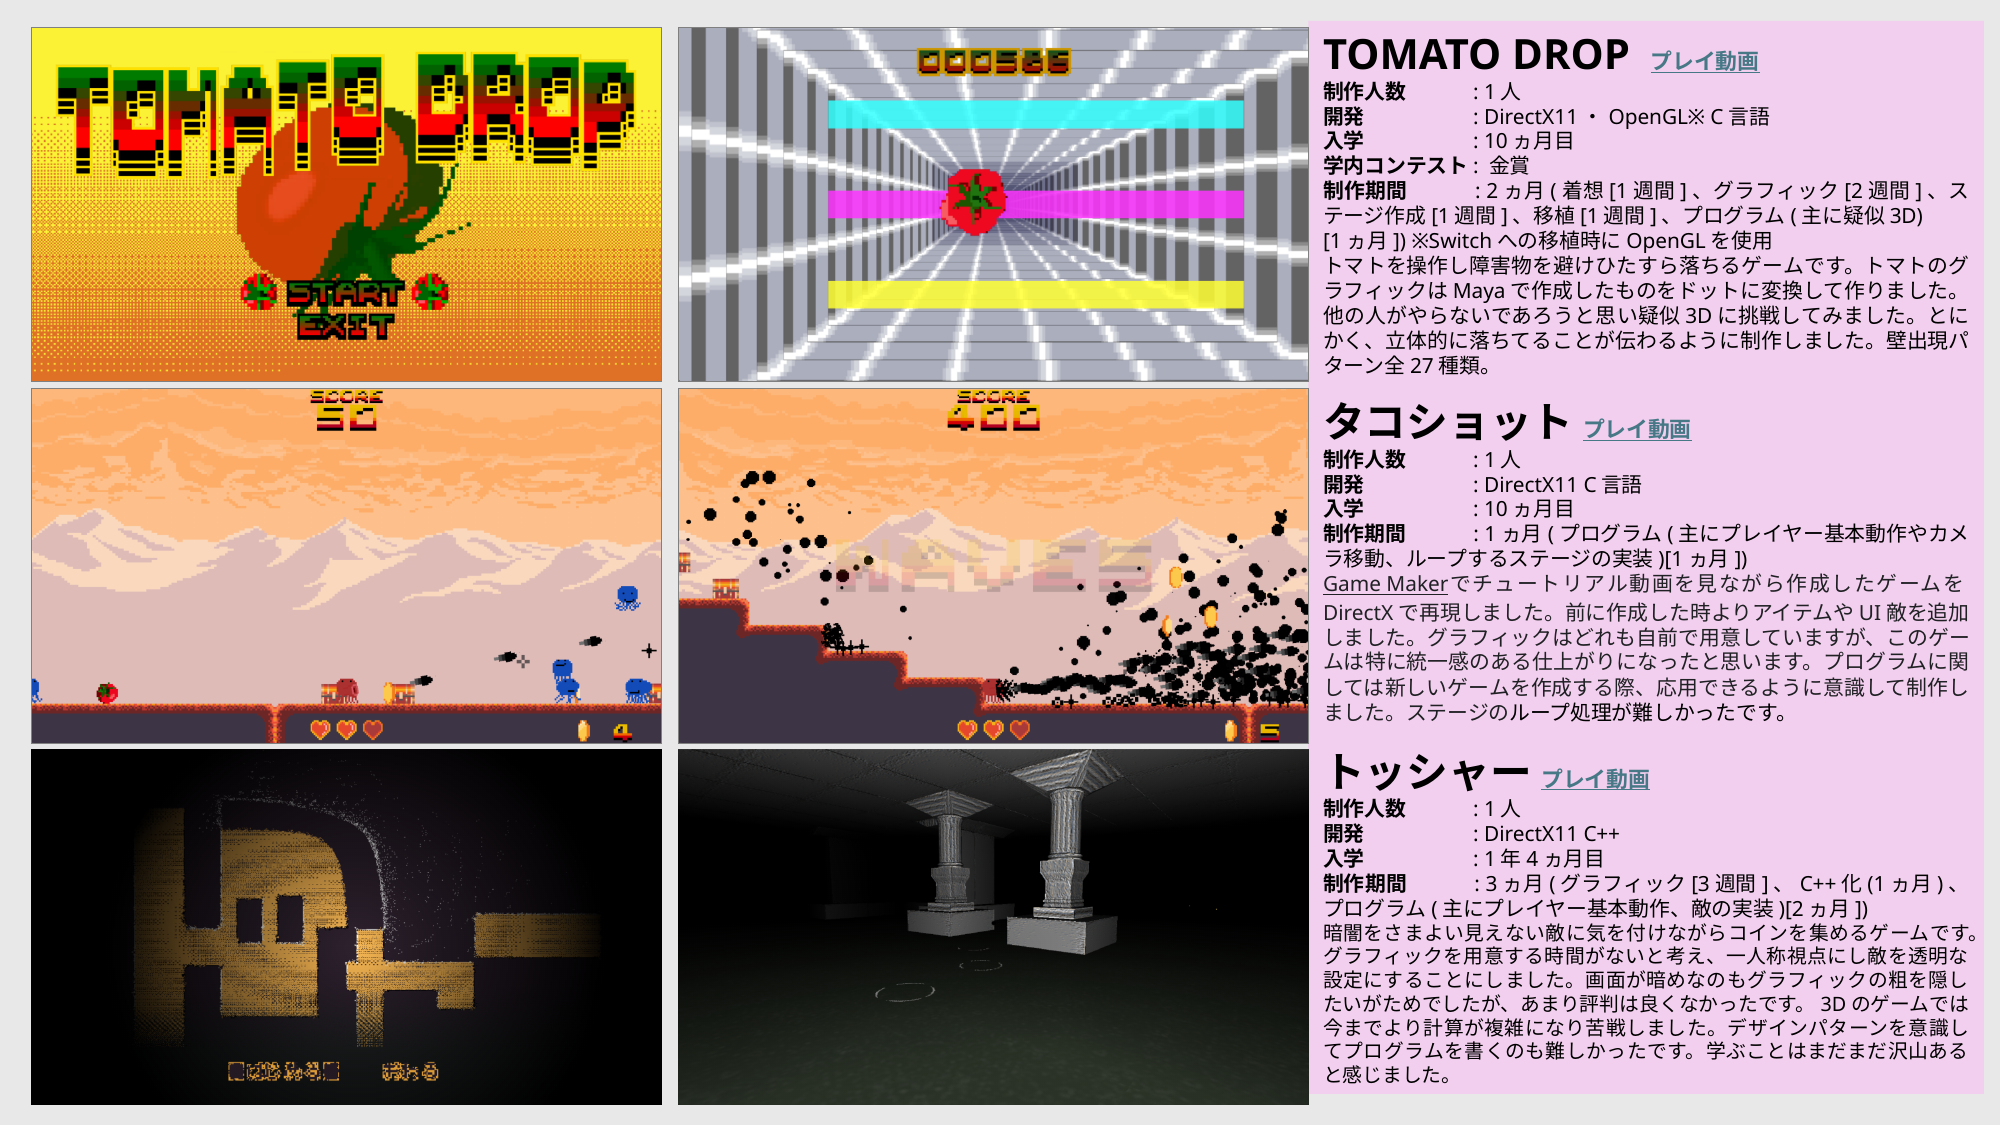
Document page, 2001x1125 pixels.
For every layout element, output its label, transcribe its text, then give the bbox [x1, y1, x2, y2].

picture [677, 27, 1309, 383]
picture [30, 749, 662, 1105]
picture [677, 749, 1309, 1105]
text_box TOMATO DROP プレイ動画 制作人数 : 1人 開発 : DirectX11・OpenGL※ C言語 入学 : 10ヵ月目 学内コンテスト : 金賞 制作期間 : 2ヵ月(着想[1週間]、グラフィック[2週間]、ステージ作成[1週間]、移植[1週間]、プログラム(主に疑似3D) [1ヵ月]) ※Switchへの移植時にOpenGLを使用 トマトを操作し障害物を避けひたすら落ちるゲームです。トマトのグラフィックはMayaで作成したものをドットに変換して作りました。他の人がやらないであろうと思い疑似3Dに挑戦してみました。とにかく、立体的に落ちてることが伝わるように制作しました。壁出現パターン全27種類。 [1308, 20, 1984, 388]
picture [677, 388, 1309, 744]
text_box タコショット プレイ動画 制作人数 : 1人 開発 : DirectX11 C言語 入学 : 10ヵ月目 制作期間 : 1ヵ月(プログラム(主にプレイヤー基本動作やカメラ移動、ループするステージの実装)[1ヵ月]) Game Makerでチュートリアル動画を見ながら作成したゲームをDirectXで再現しました。前に作成した時よりアイテムやUI敵を追加しました。グラフィックはどれも自前で用意していますが、このゲームは特に統一感のある仕上がりになったと思います。プログラムに関しては新しいゲームを作成する際、応用できるように意識して制作しました。ステージのループ処理が難しかったです。 [1309, 388, 1984, 738]
text_box トッシャー プレイ動画 制作人数 : 1人 開発 : DirectX11 C++ 入学 : 1年4ヵ月目 制作期間 : 3ヵ月(グラフィック[3週間]、C++化(1ヵ月)、プログラム(主にプレイヤー基本動作、敵の実装)[2ヵ月]) 暗闇をさまよい見えない敵に気を付けながらコインを集めるゲームです。グラフィックを用意する時間がないと考え、一人称視点にし敵を透明な設定にすることにしました。画面が暗めなのもグラフィックの粗を隠したいがためでしたが、あまり評判は良くなかったです。3Dのゲームでは今までより計算が複雑になり苦戦しました。デザインパターンを意識してプログラムを書くのも難しかったです。学ぶことはまだまだ沢山あると感じました。 [1308, 738, 1984, 1094]
picture [30, 388, 662, 744]
picture [30, 27, 662, 383]
